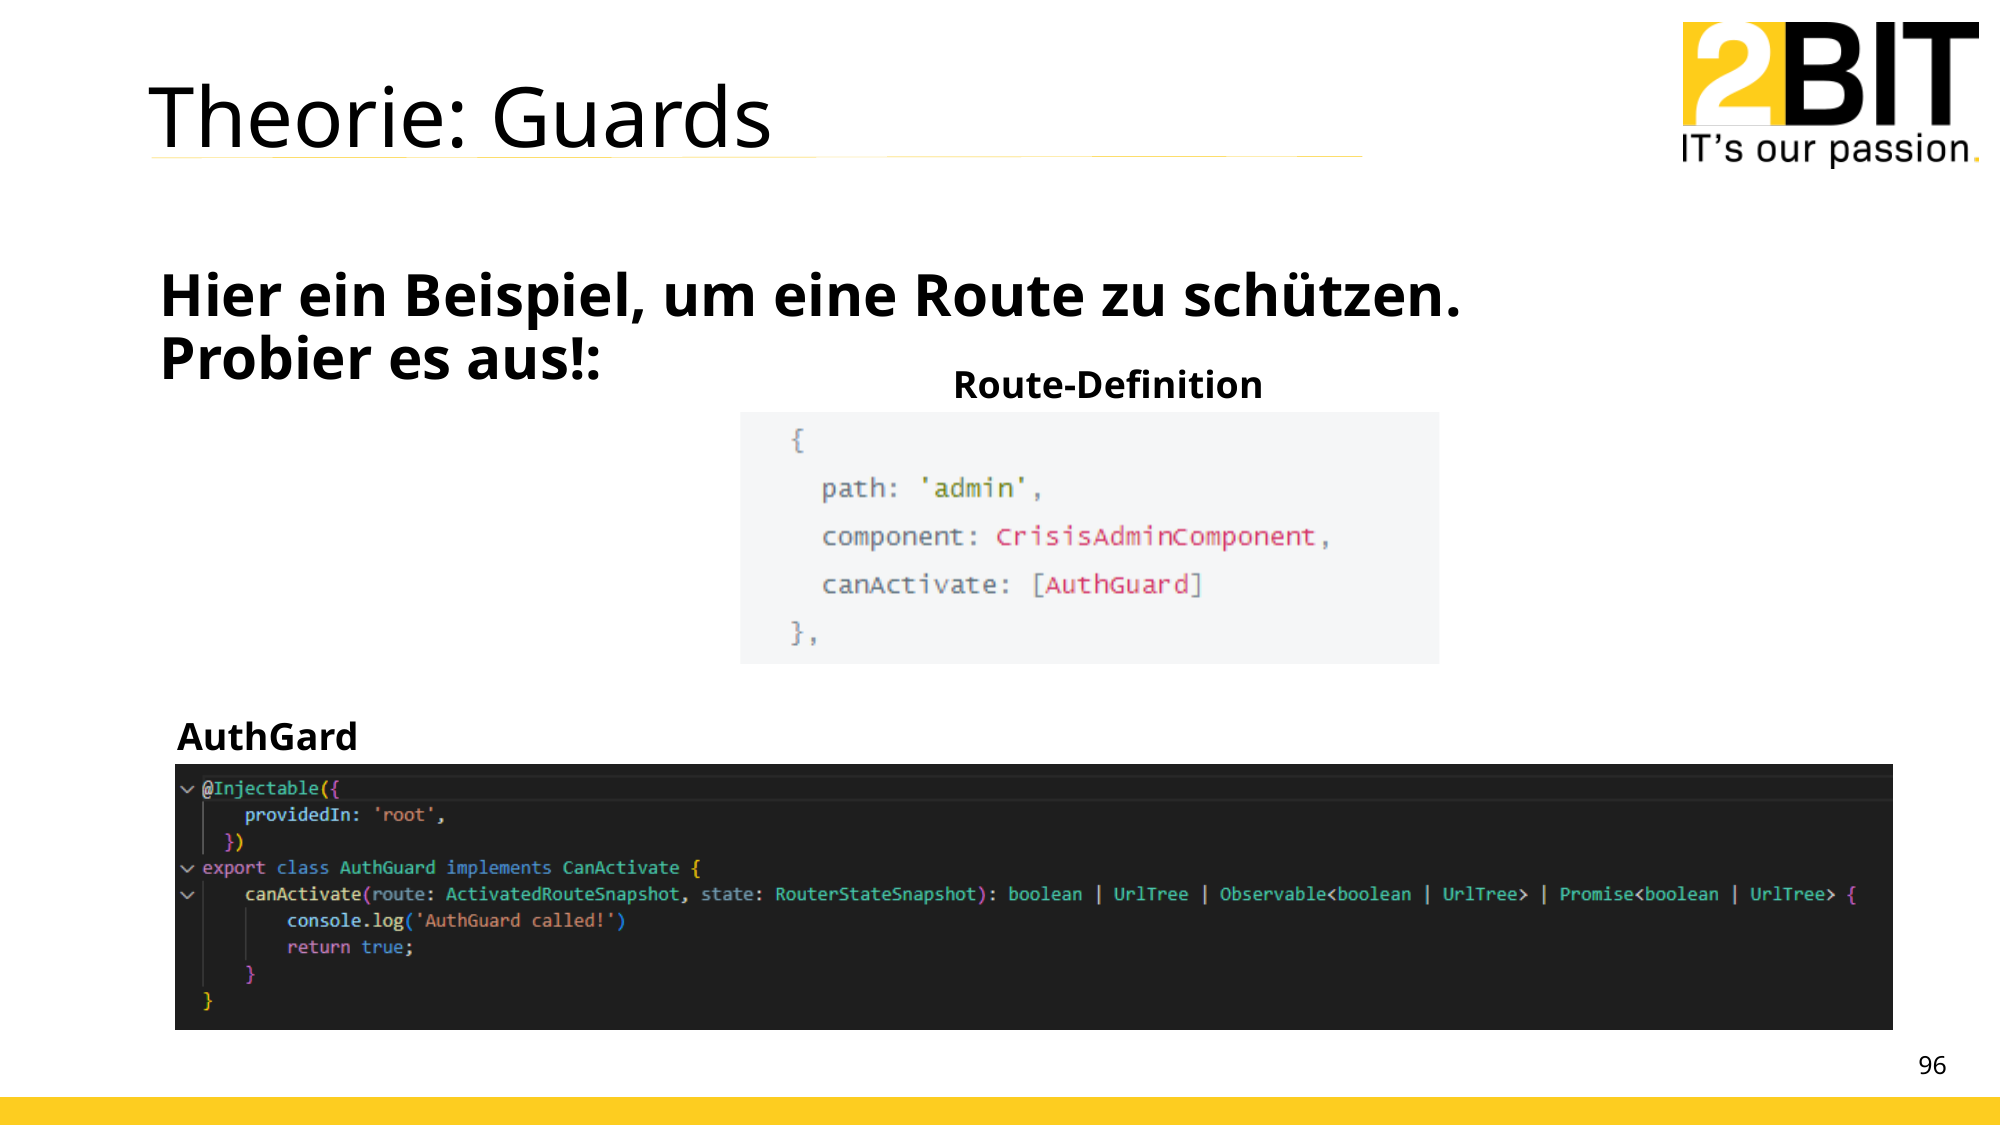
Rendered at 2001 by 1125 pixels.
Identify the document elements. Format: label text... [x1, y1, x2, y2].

title Theorie: Guards [133, 68, 1859, 286]
picture [740, 412, 1440, 664]
picture [1683, 22, 1979, 169]
picture [175, 764, 1893, 1030]
text_box Route-Definition [937, 353, 1287, 412]
text_box AuthGard [162, 705, 511, 766]
list Hier ein Beispiel, um eine Route zu schützen. Probier es aus!: [144, 258, 1870, 973]
